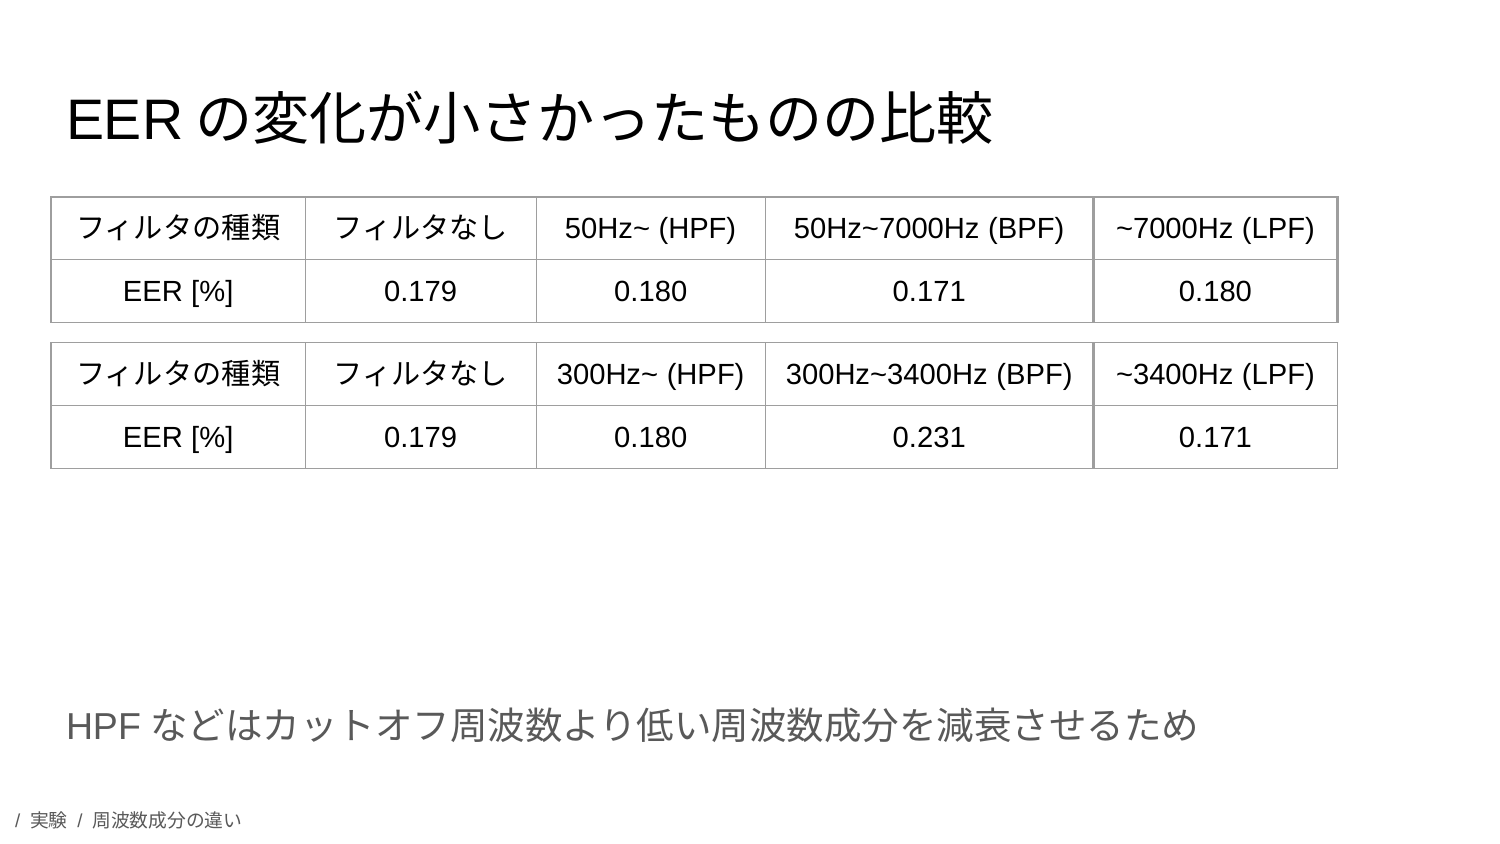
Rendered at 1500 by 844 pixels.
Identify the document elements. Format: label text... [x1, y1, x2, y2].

title EERの変化が小さかったものの比較 [51, 72, 1449, 167]
table_cell 0.180 [1095, 260, 1336, 322]
table_header ~3400Hz (LPF) [1095, 343, 1337, 405]
table_cell 0.180 [537, 406, 765, 468]
table_header 50Hz~ (HPF) [537, 198, 765, 259]
text_box HPFなどはカットオフ周波数より低い周波数成分を減衰させるため [51, 679, 1388, 774]
table_cell EER [%] [52, 406, 305, 468]
table_header フィルタなし [306, 343, 536, 405]
table_cell 0.171 [766, 260, 1092, 322]
table_header フィルタの種類 [52, 198, 305, 259]
table_header ~7000Hz (LPF) [1095, 198, 1336, 259]
text_box / 実験 / 周波数成分の違い [0, 793, 664, 844]
table_header 50Hz~7000Hz (BPF) [766, 198, 1092, 259]
table_cell 0.171 [1095, 406, 1337, 468]
table_header フィルタなし [306, 198, 536, 259]
table_header 300Hz~ (HPF) [537, 343, 765, 405]
table_cell 0.180 [537, 260, 765, 322]
table_cell 0.179 [306, 406, 536, 468]
table_cell EER [%] [52, 260, 305, 322]
table_cell 0.231 [766, 406, 1092, 468]
table_cell 0.179 [306, 260, 536, 322]
table_header 300Hz~3400Hz (BPF) [766, 343, 1092, 405]
table_header フィルタの種類 [52, 343, 305, 405]
